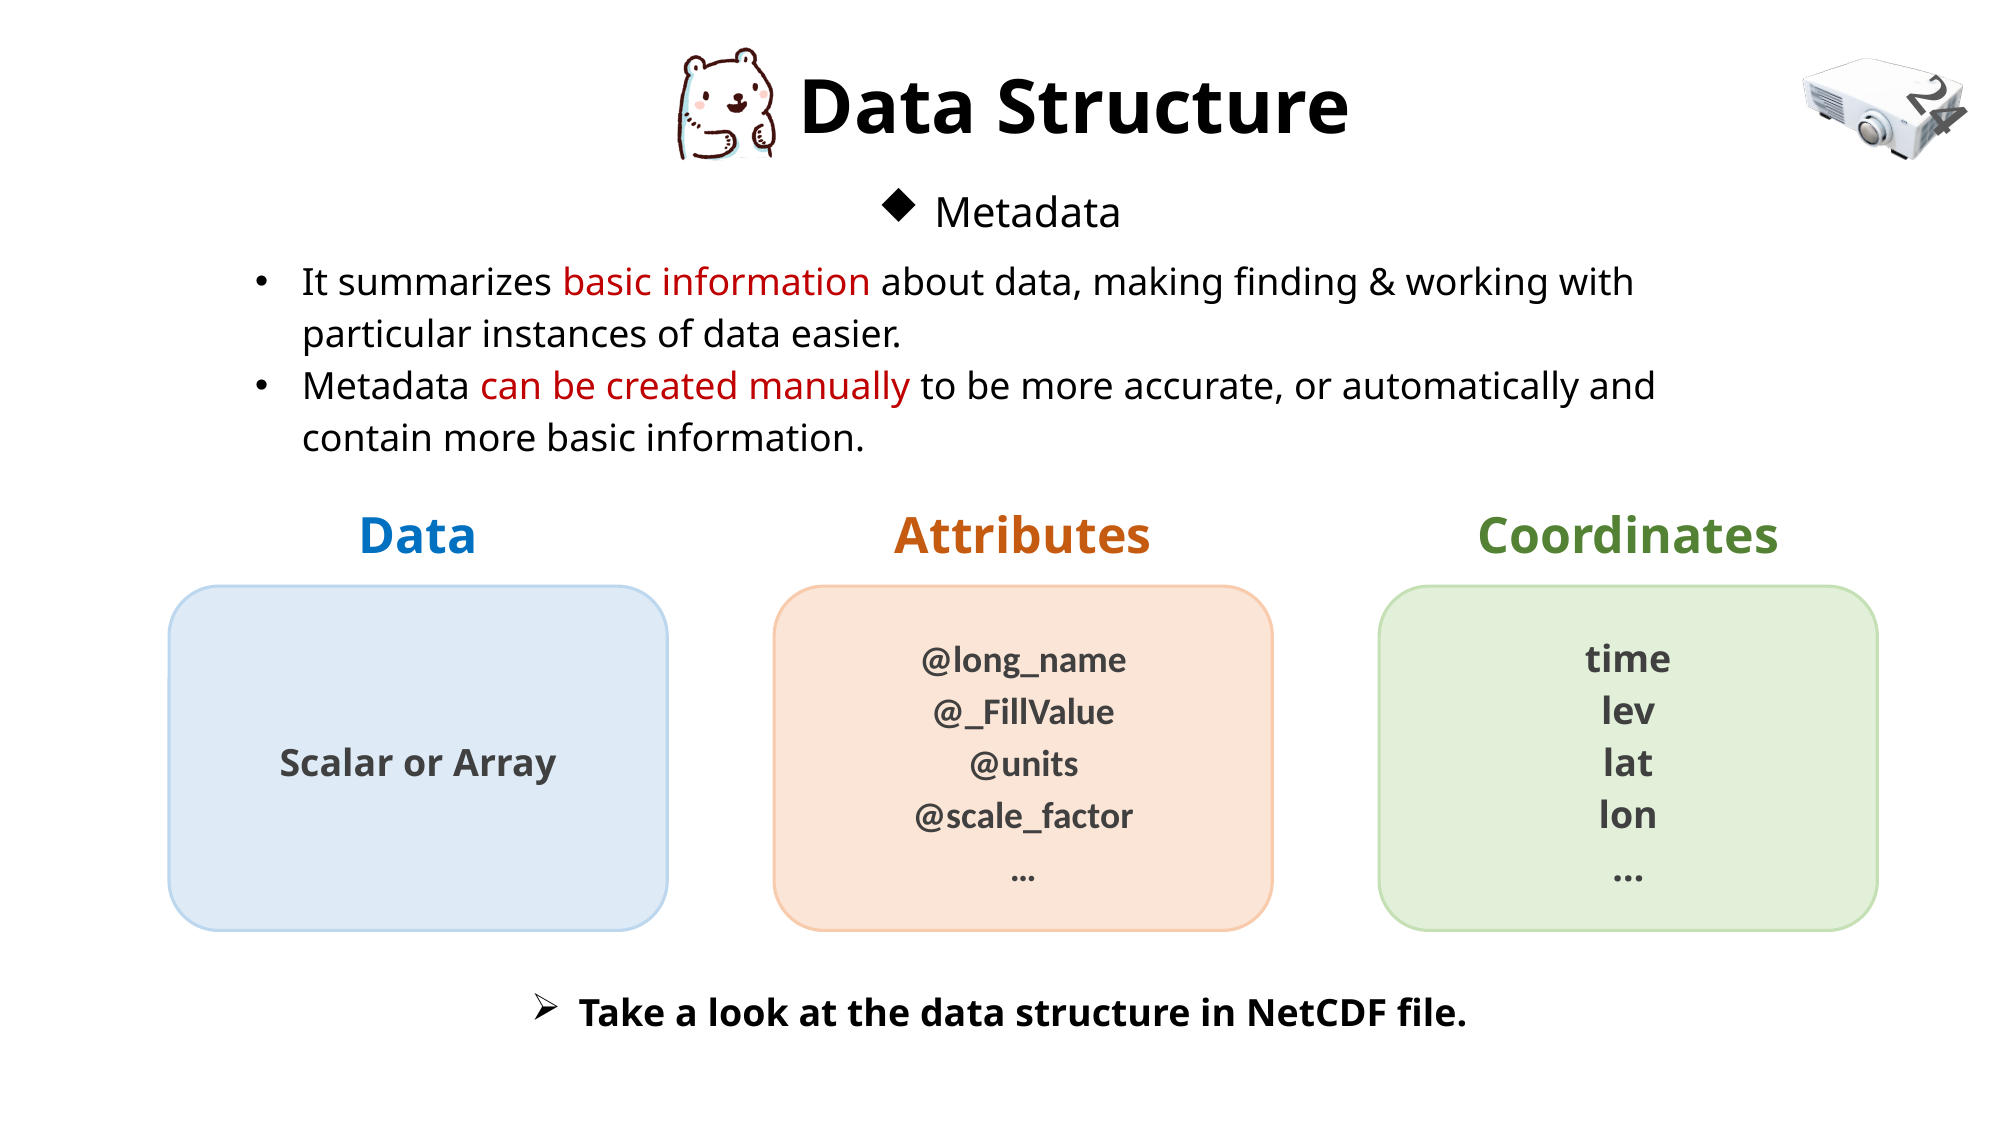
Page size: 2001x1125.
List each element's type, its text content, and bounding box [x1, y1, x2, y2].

text_box 24 [1851, 39, 1940, 124]
picture [1792, 34, 1966, 167]
text_box Attributes [880, 495, 1167, 571]
text_box Data [343, 495, 493, 571]
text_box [650, 40, 1349, 167]
text_box Metadata [284, 178, 1716, 243]
text_box @long_name @_FillValue @units @scale_factor … [773, 585, 1274, 932]
text_box time lev lat lon … [1378, 585, 1879, 932]
text_box Scalar or Array [167, 585, 669, 932]
text_box It summarizes basic information about data, making finding & working with particular instances of data easier. Metadata can be created manually to be more accurate, or automatically and contain more basic information. [240, 243, 1760, 467]
text_box Take a look at the data structure in NetCDF file. [516, 982, 1484, 1042]
text_box Coordinates [1462, 495, 1794, 571]
